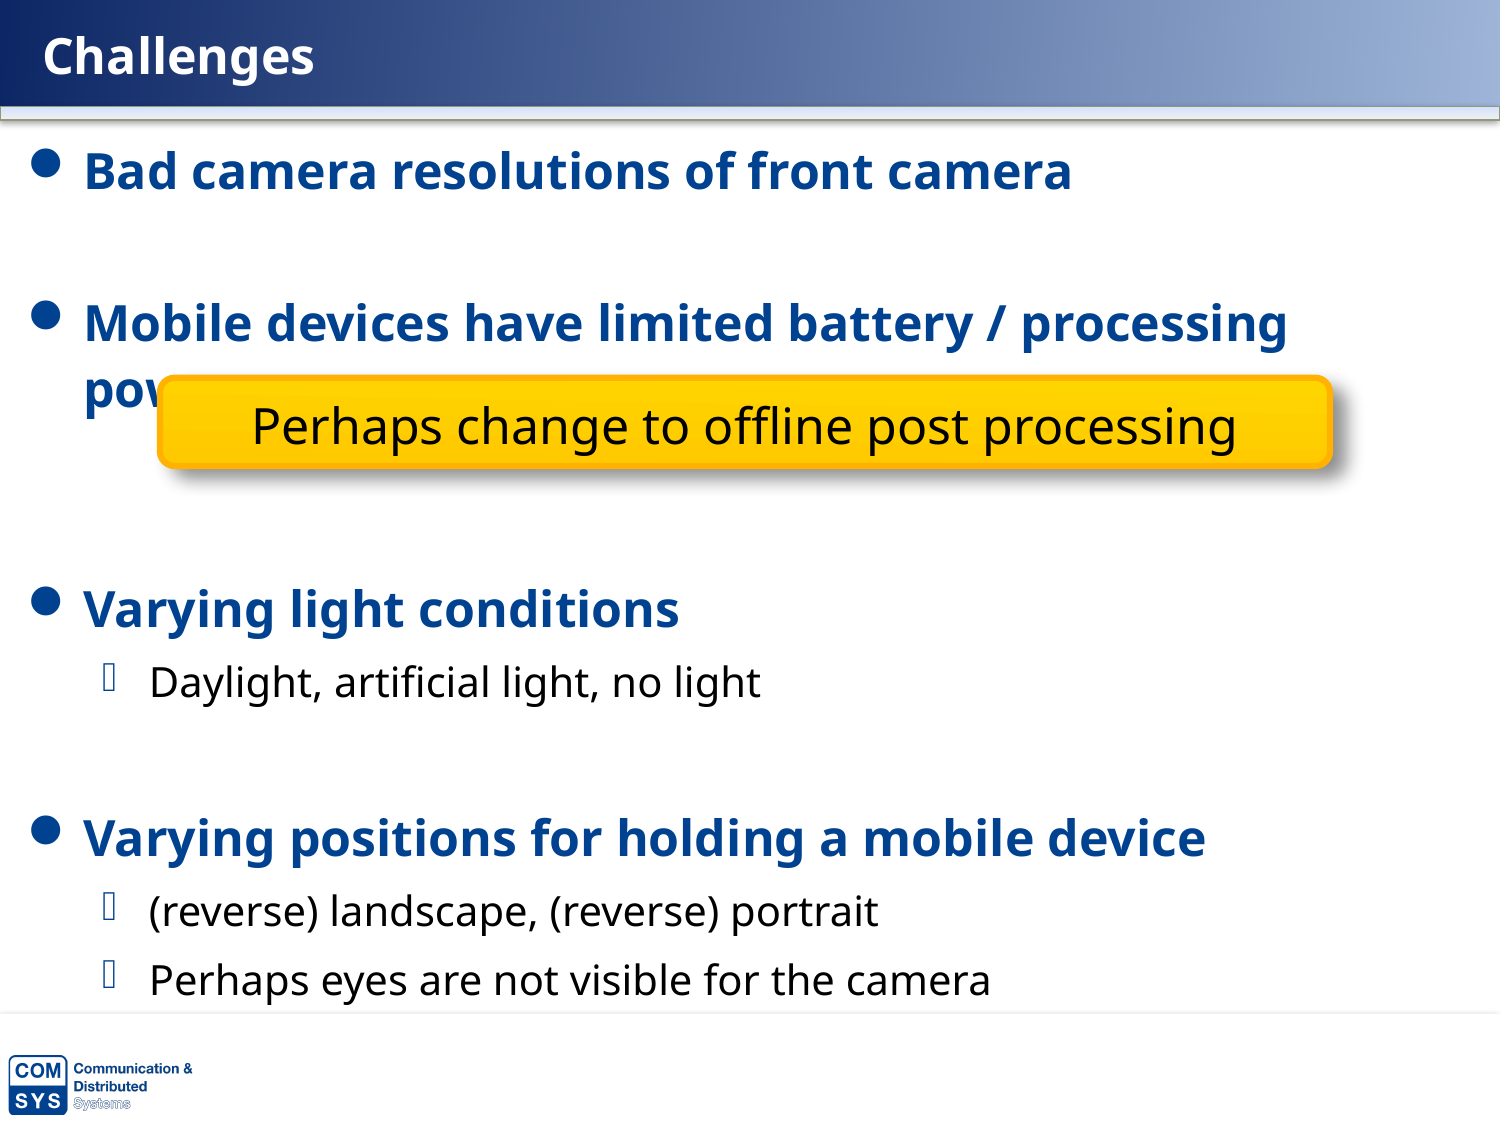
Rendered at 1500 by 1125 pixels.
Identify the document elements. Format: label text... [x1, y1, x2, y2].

list Bad camera resolutions of front camera Mobile devices have limited battery / processing power Varying light conditions Daylight, artificial light, no light Varying positions for holding a mobile device (reverse) landscape, (reverse) portrait Perhaps eyes are not visible for the camera [11, 126, 1471, 1098]
title Challenges [27, 16, 1464, 92]
text_box Perhaps change to offline post processing [159, 377, 1330, 467]
